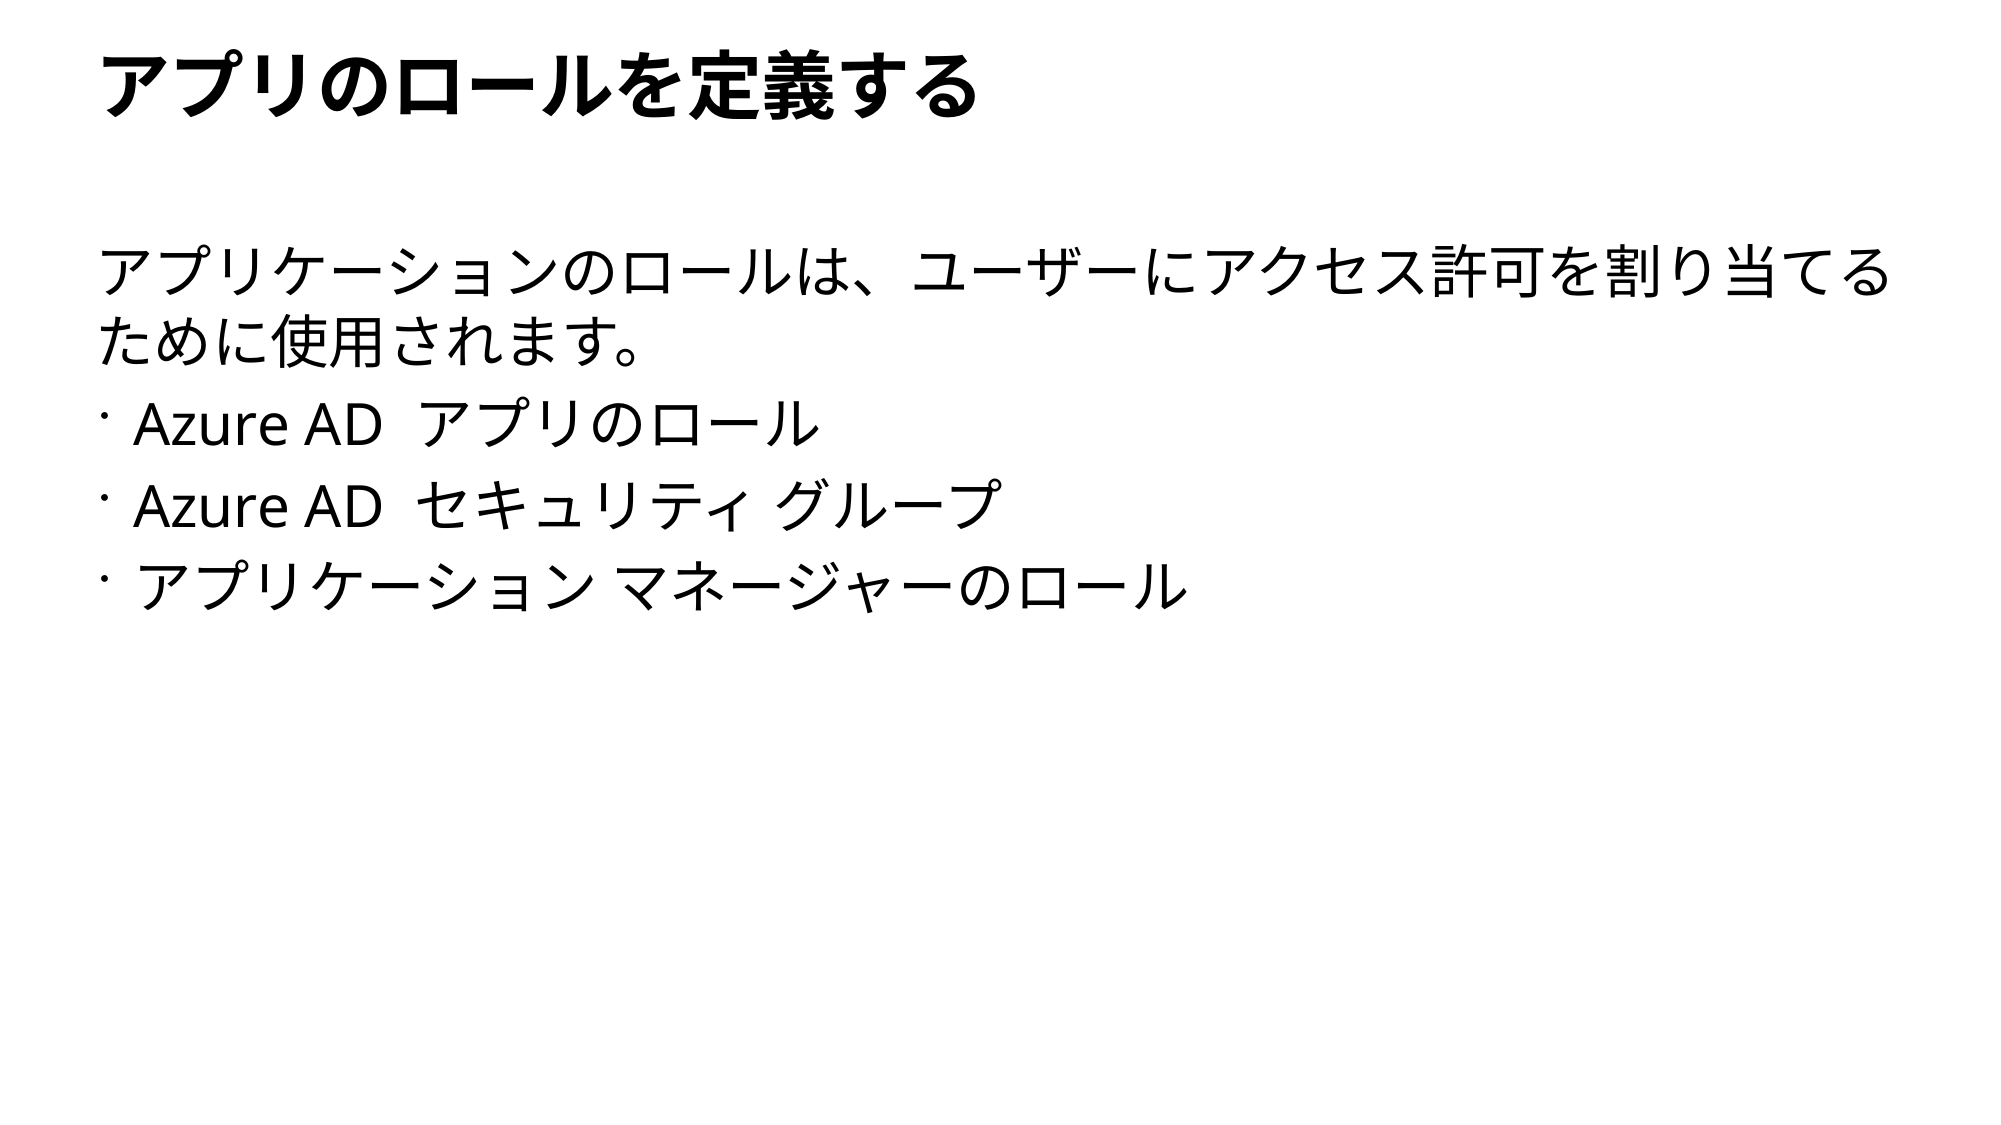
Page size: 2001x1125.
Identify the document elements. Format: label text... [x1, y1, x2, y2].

title アプリのロールを定義する [95, 38, 1821, 129]
list アプリケーションのロールは、ユーザーにアクセス許可を割り当てるために使用されます。 Azure AD アプリのロール Azure AD セキュリティ グループ アプリケーション マネージャーのロール [95, 235, 1904, 1125]
